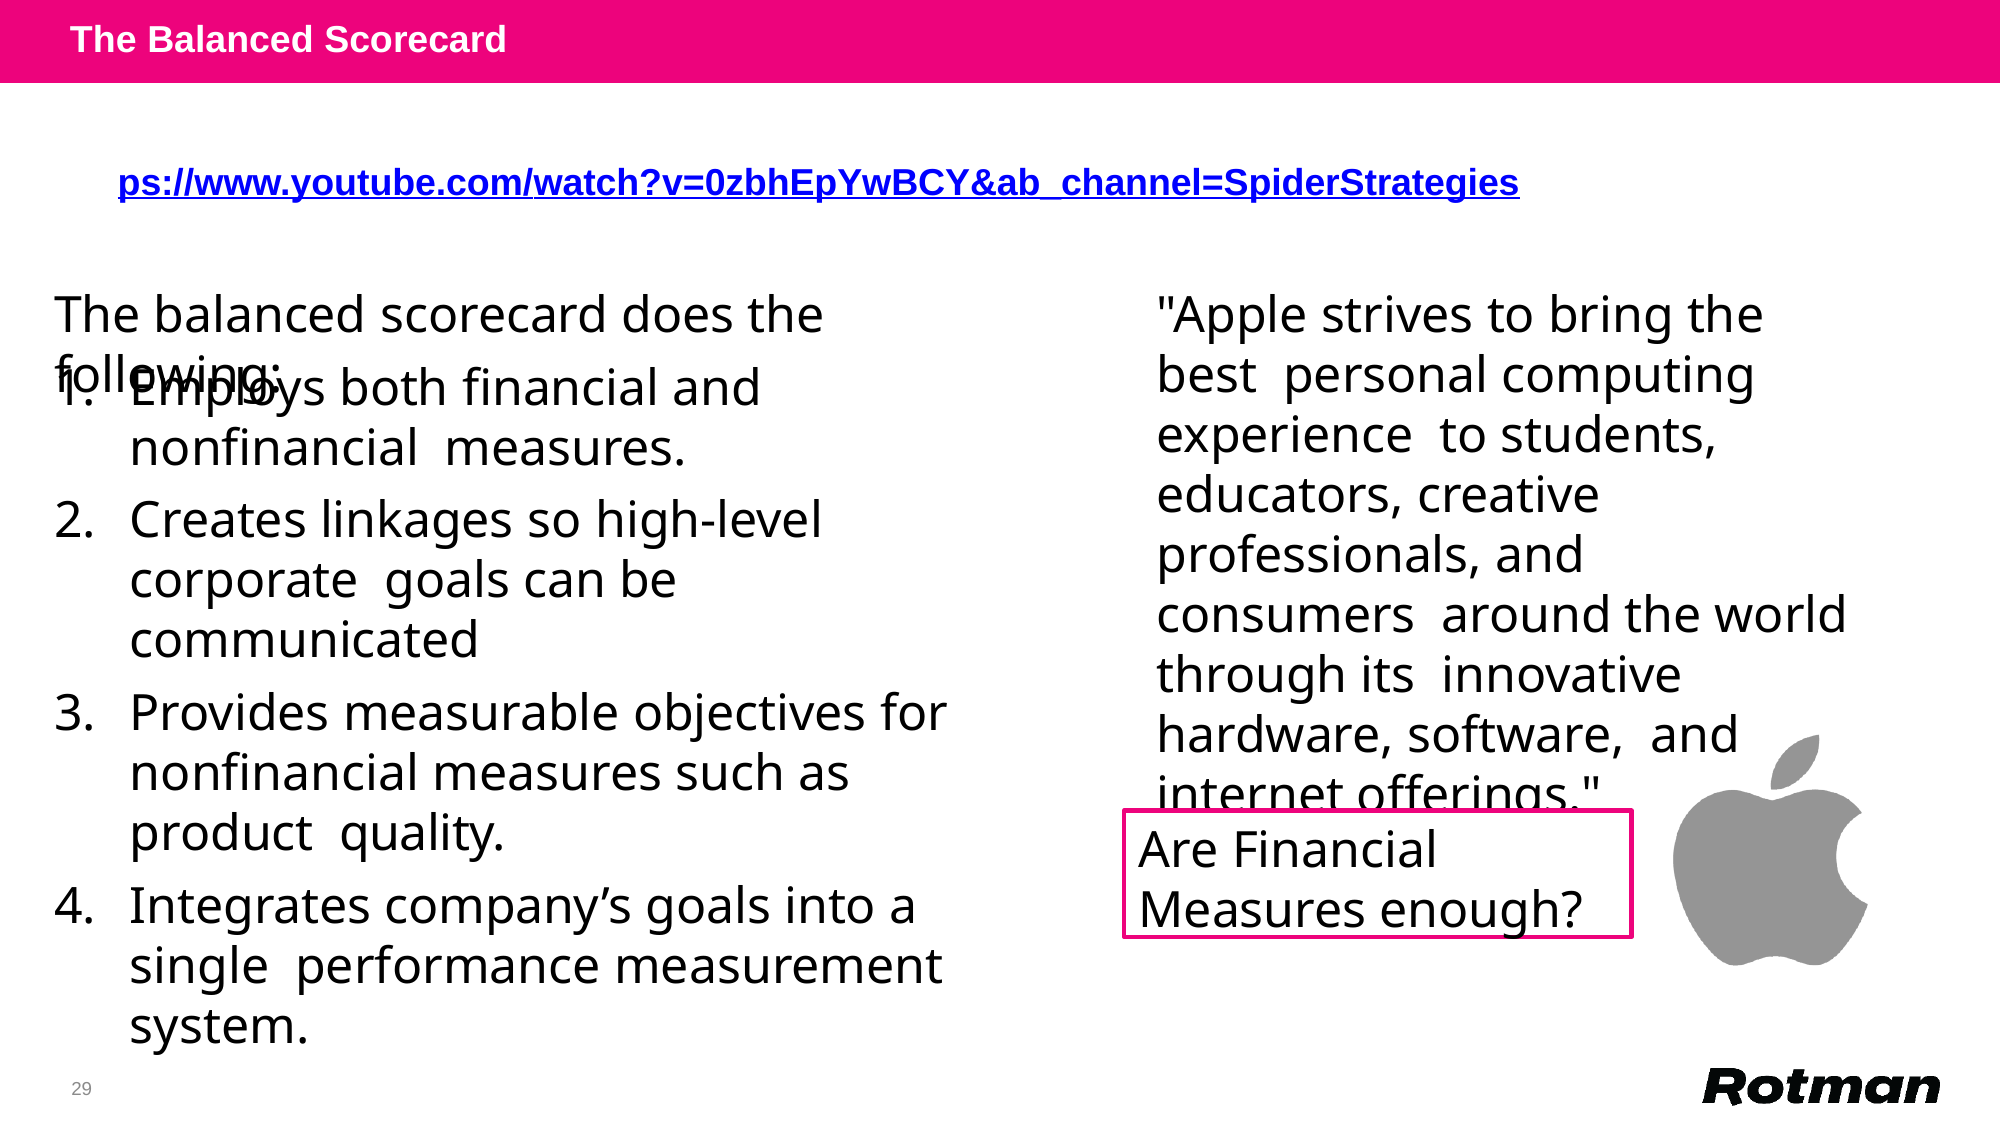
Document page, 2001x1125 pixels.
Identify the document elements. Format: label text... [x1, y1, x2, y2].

text_box https://www.youtube.com/watch?v=0zbhEpYwBCY&ab_channel=SpiderStrategies [67, 155, 1530, 203]
text_box The balanced scorecard does the following: [52, 280, 1021, 353]
picture [1673, 734, 1868, 966]
text_box Employs both financial and nonfinancial measures. Creates linkages so high-level corporate goals can be communicated Provides measurable objectives for nonfinancial measures such as product quality. Integrates company’s goals into a single performance measurement system. [52, 353, 1026, 1054]
text_box Are Financial Measures enough? [1124, 810, 1632, 937]
picture [1702, 1068, 1940, 1106]
text_box [1124, 937, 1632, 948]
text_box "Apple strives to bring the best personal computing experience to students, educators, creative professionals, and consumers around the world through its innovative hardware, software, and internet offerings." [1154, 280, 1854, 823]
subtitle The Balanced Scorecard [55, 0, 1630, 79]
slide_number 29 [39, 761, 118, 1125]
